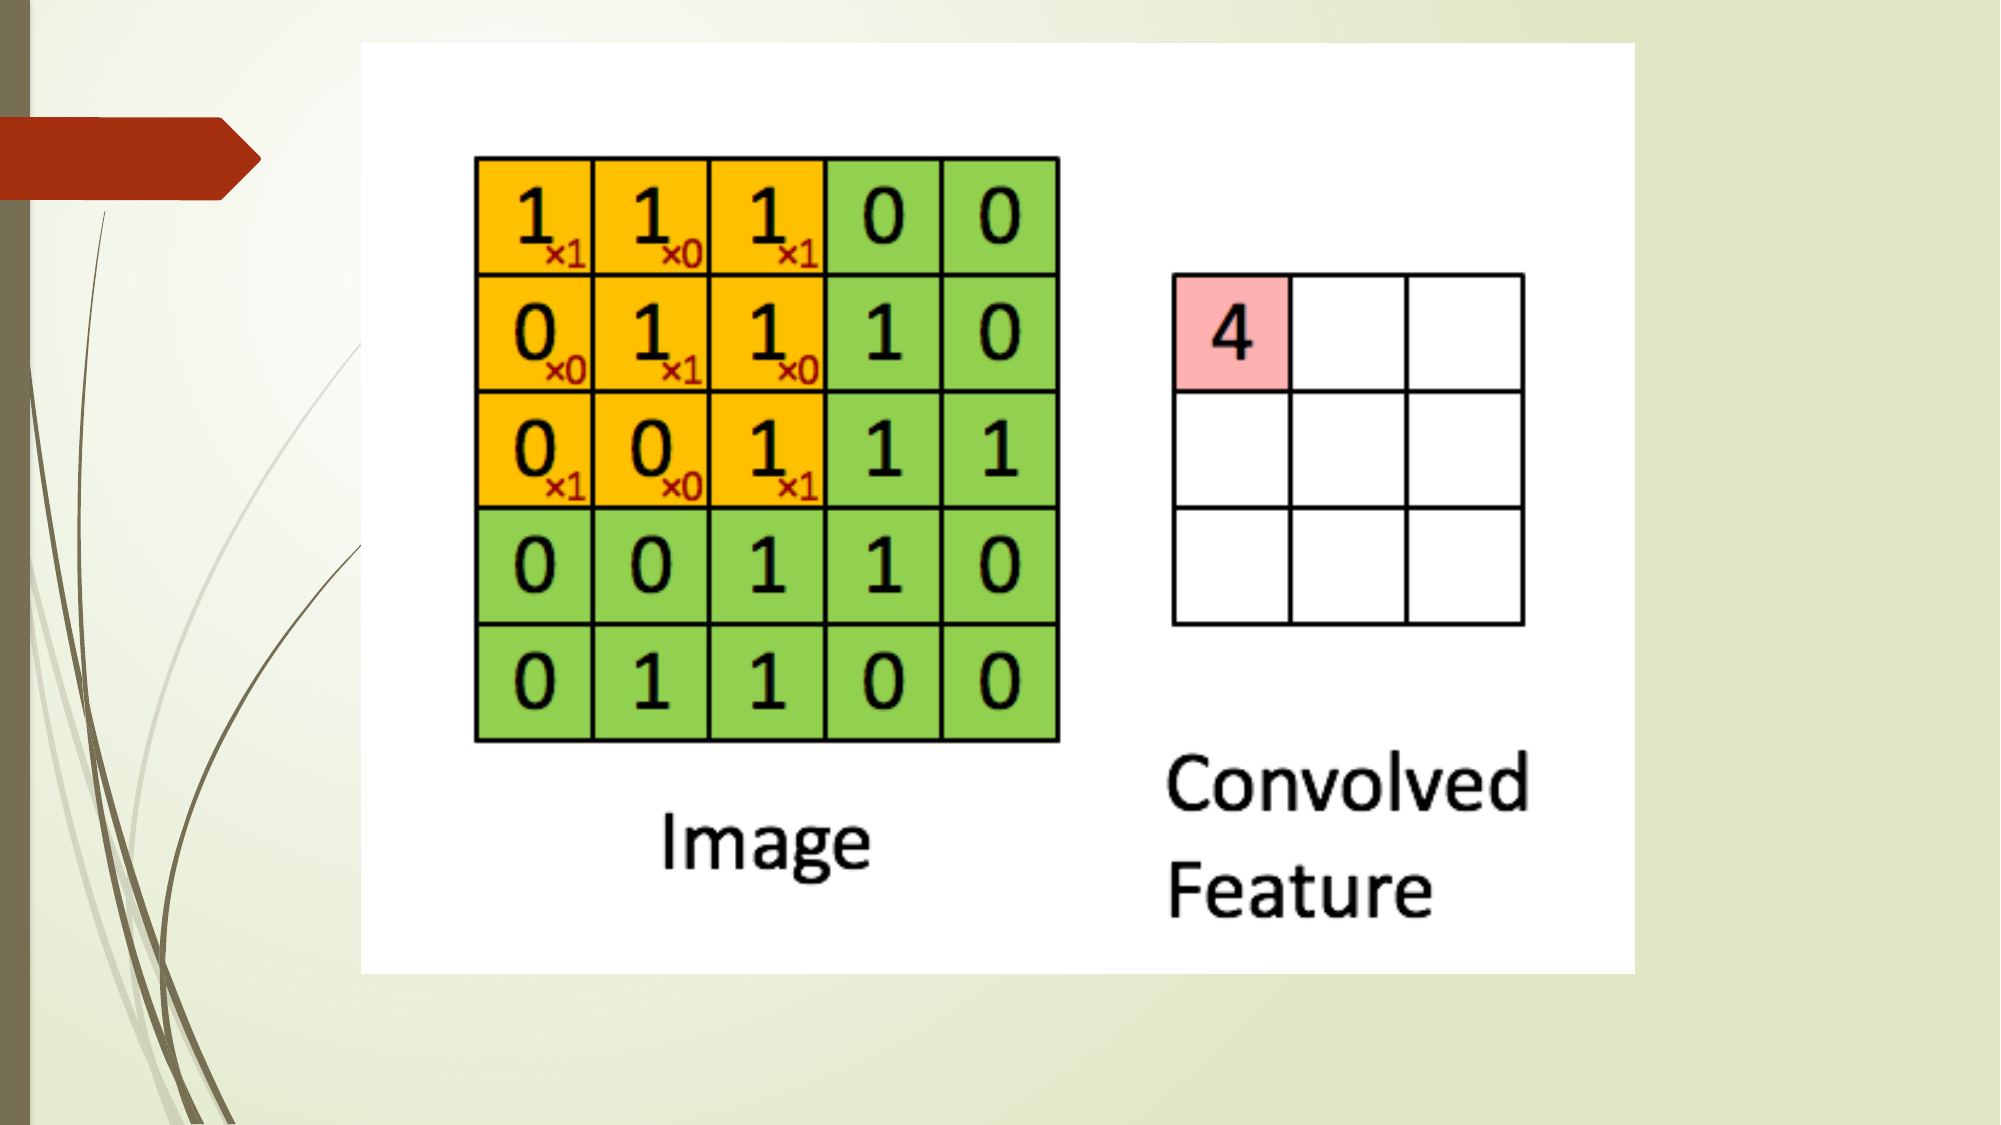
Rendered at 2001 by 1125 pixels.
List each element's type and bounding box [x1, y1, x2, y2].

picture [361, 43, 1636, 974]
